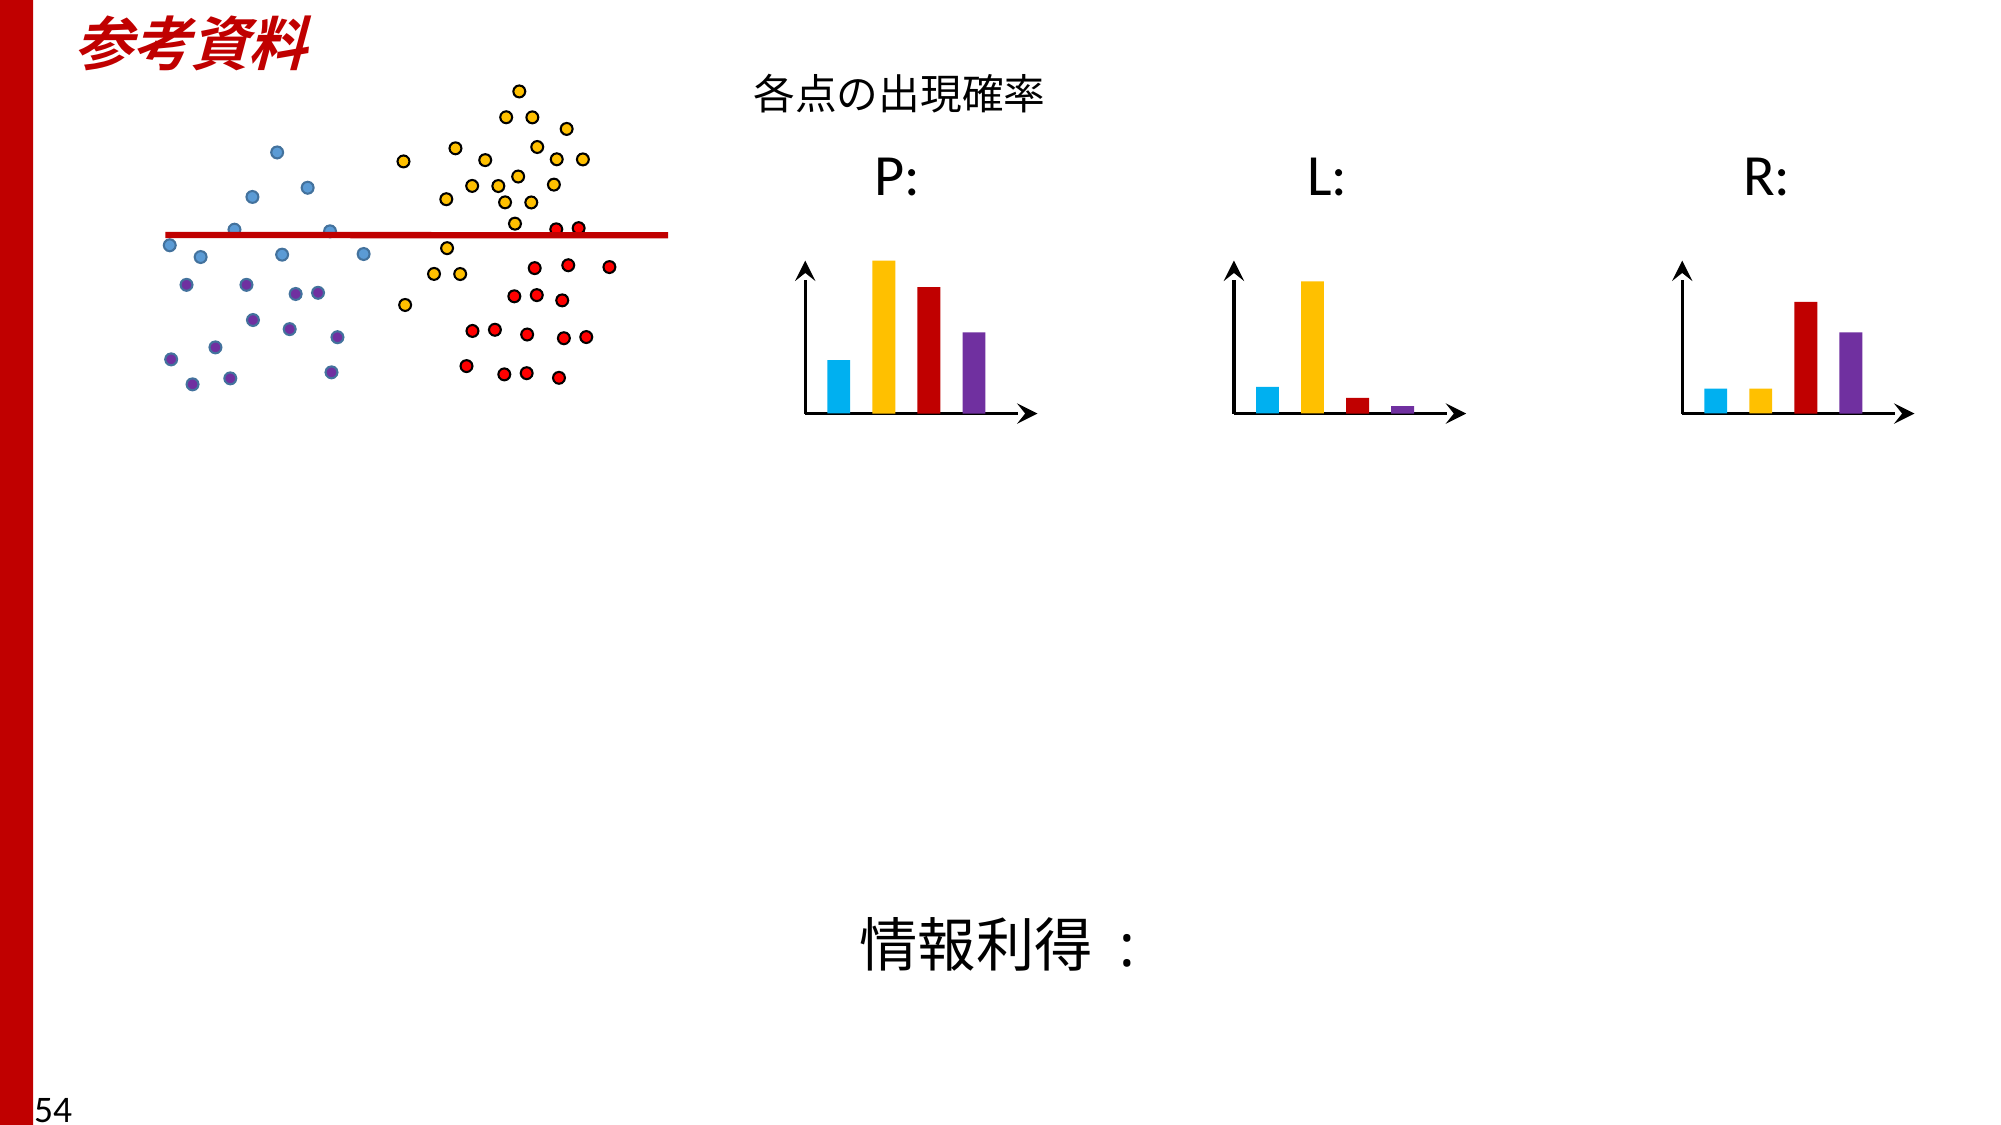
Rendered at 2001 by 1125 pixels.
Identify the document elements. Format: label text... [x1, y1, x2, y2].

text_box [1233, 260, 1467, 414]
text_box 参考資料 [59, 0, 323, 85]
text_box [163, 85, 616, 391]
slide_number 54 [19, 1077, 470, 1125]
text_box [1682, 260, 1915, 414]
text_box 各点の出現確率 [738, 60, 1070, 126]
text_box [805, 260, 1038, 414]
